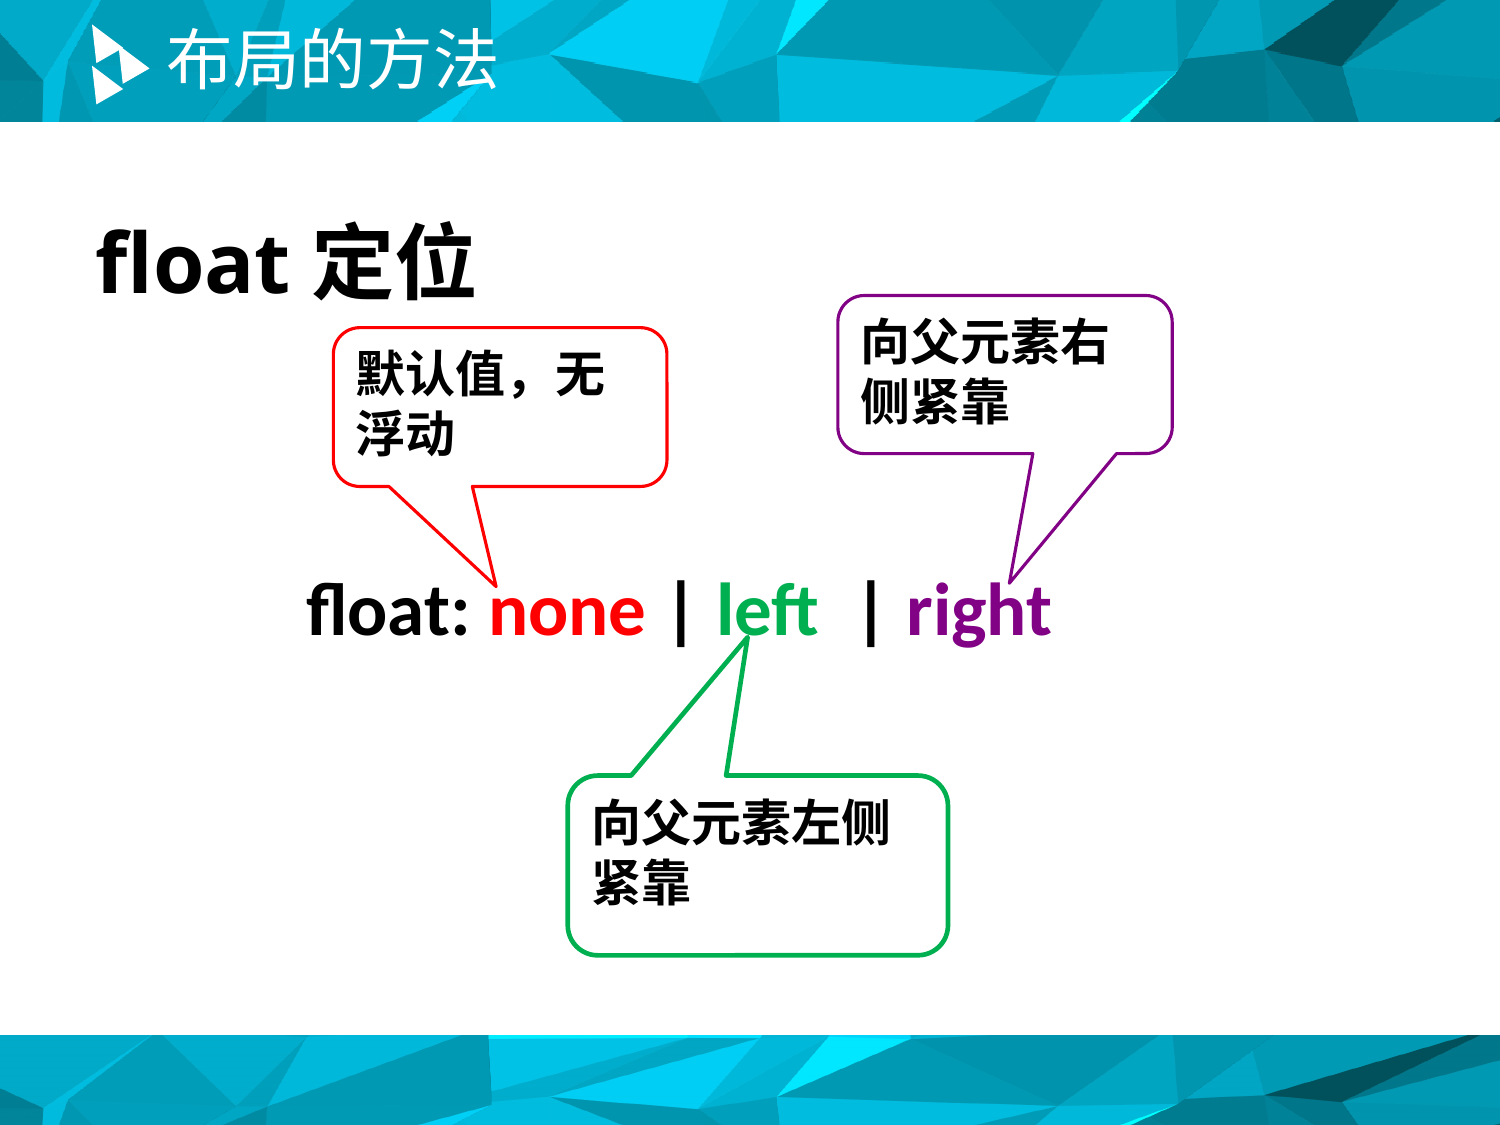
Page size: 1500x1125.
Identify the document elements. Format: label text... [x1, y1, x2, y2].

text_box 向父元素右侧紧靠 [837, 295, 1173, 584]
text_box float: none | left | right [291, 552, 1068, 658]
picture [0, 0, 1500, 122]
picture [0, 1035, 1500, 1125]
title 布局的方法 [151, 11, 1446, 115]
text_box 向父元素左侧紧靠 [567, 637, 949, 956]
text_box 默认值，无浮动 [333, 327, 667, 587]
text_box float定位 [80, 203, 493, 318]
